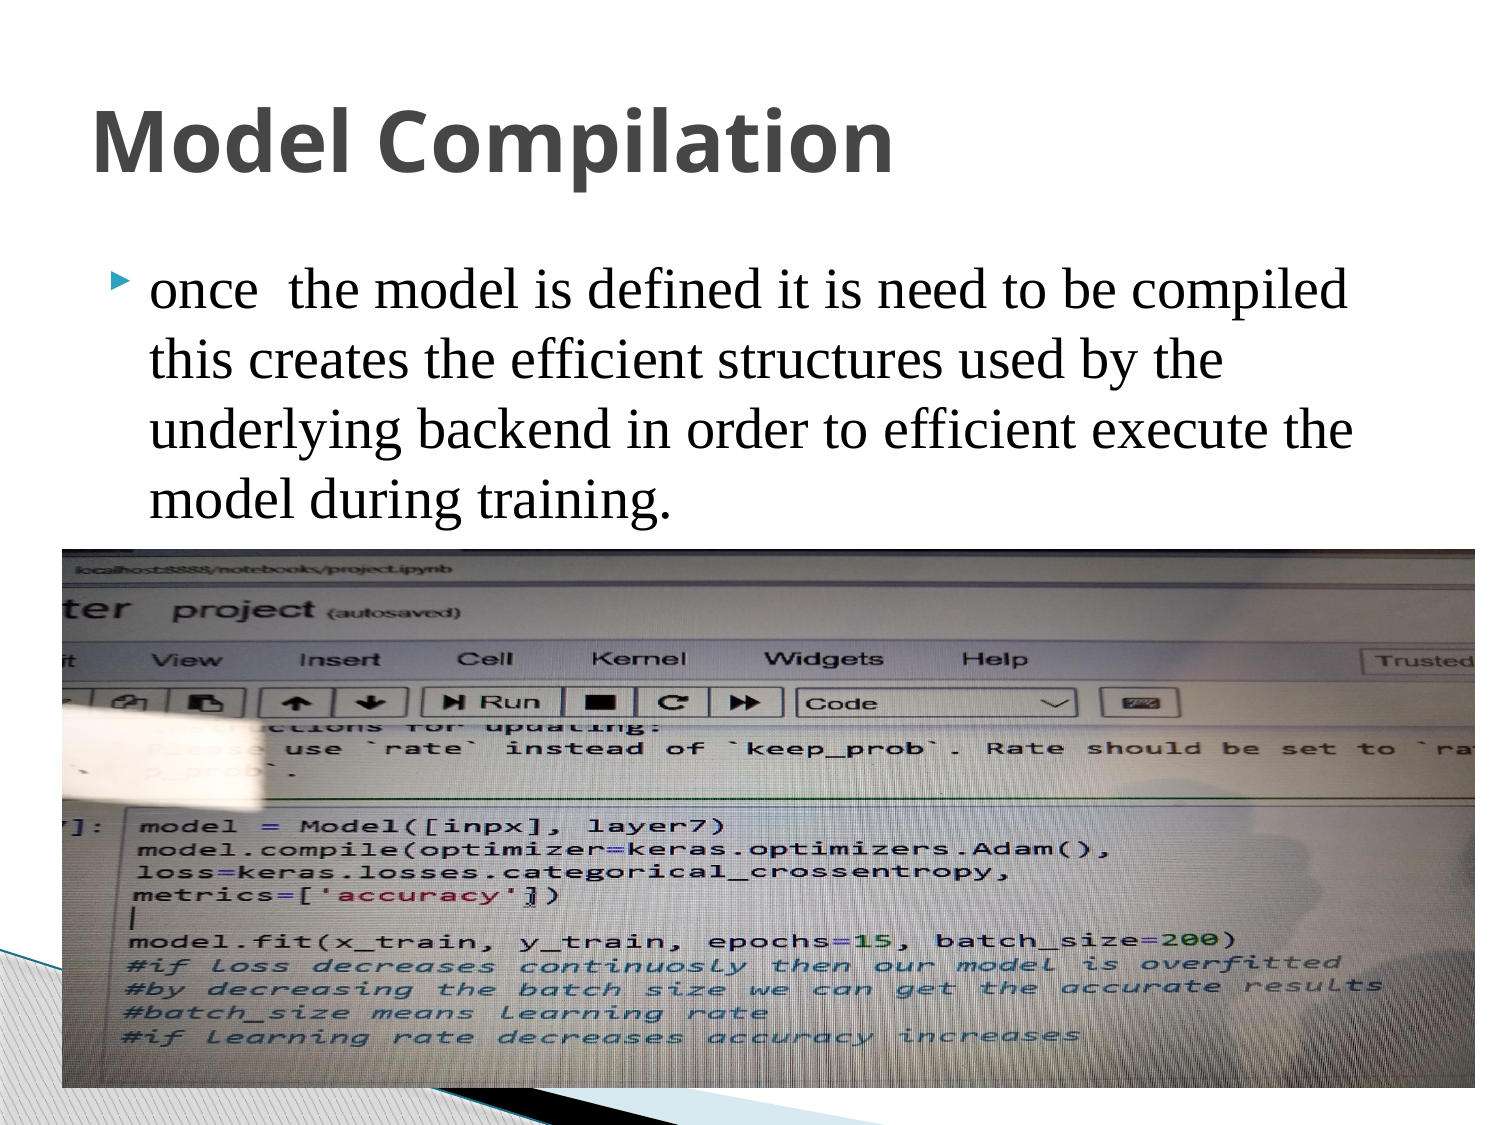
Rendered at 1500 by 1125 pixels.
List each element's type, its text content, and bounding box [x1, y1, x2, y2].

picture [62, 549, 1476, 1088]
title Model Compilation [75, 45, 1425, 233]
list once the model is defined it is need to be compiled this creates the efficient structures used by the underlying backend in order to efficient execute the model during training. [75, 243, 1425, 549]
